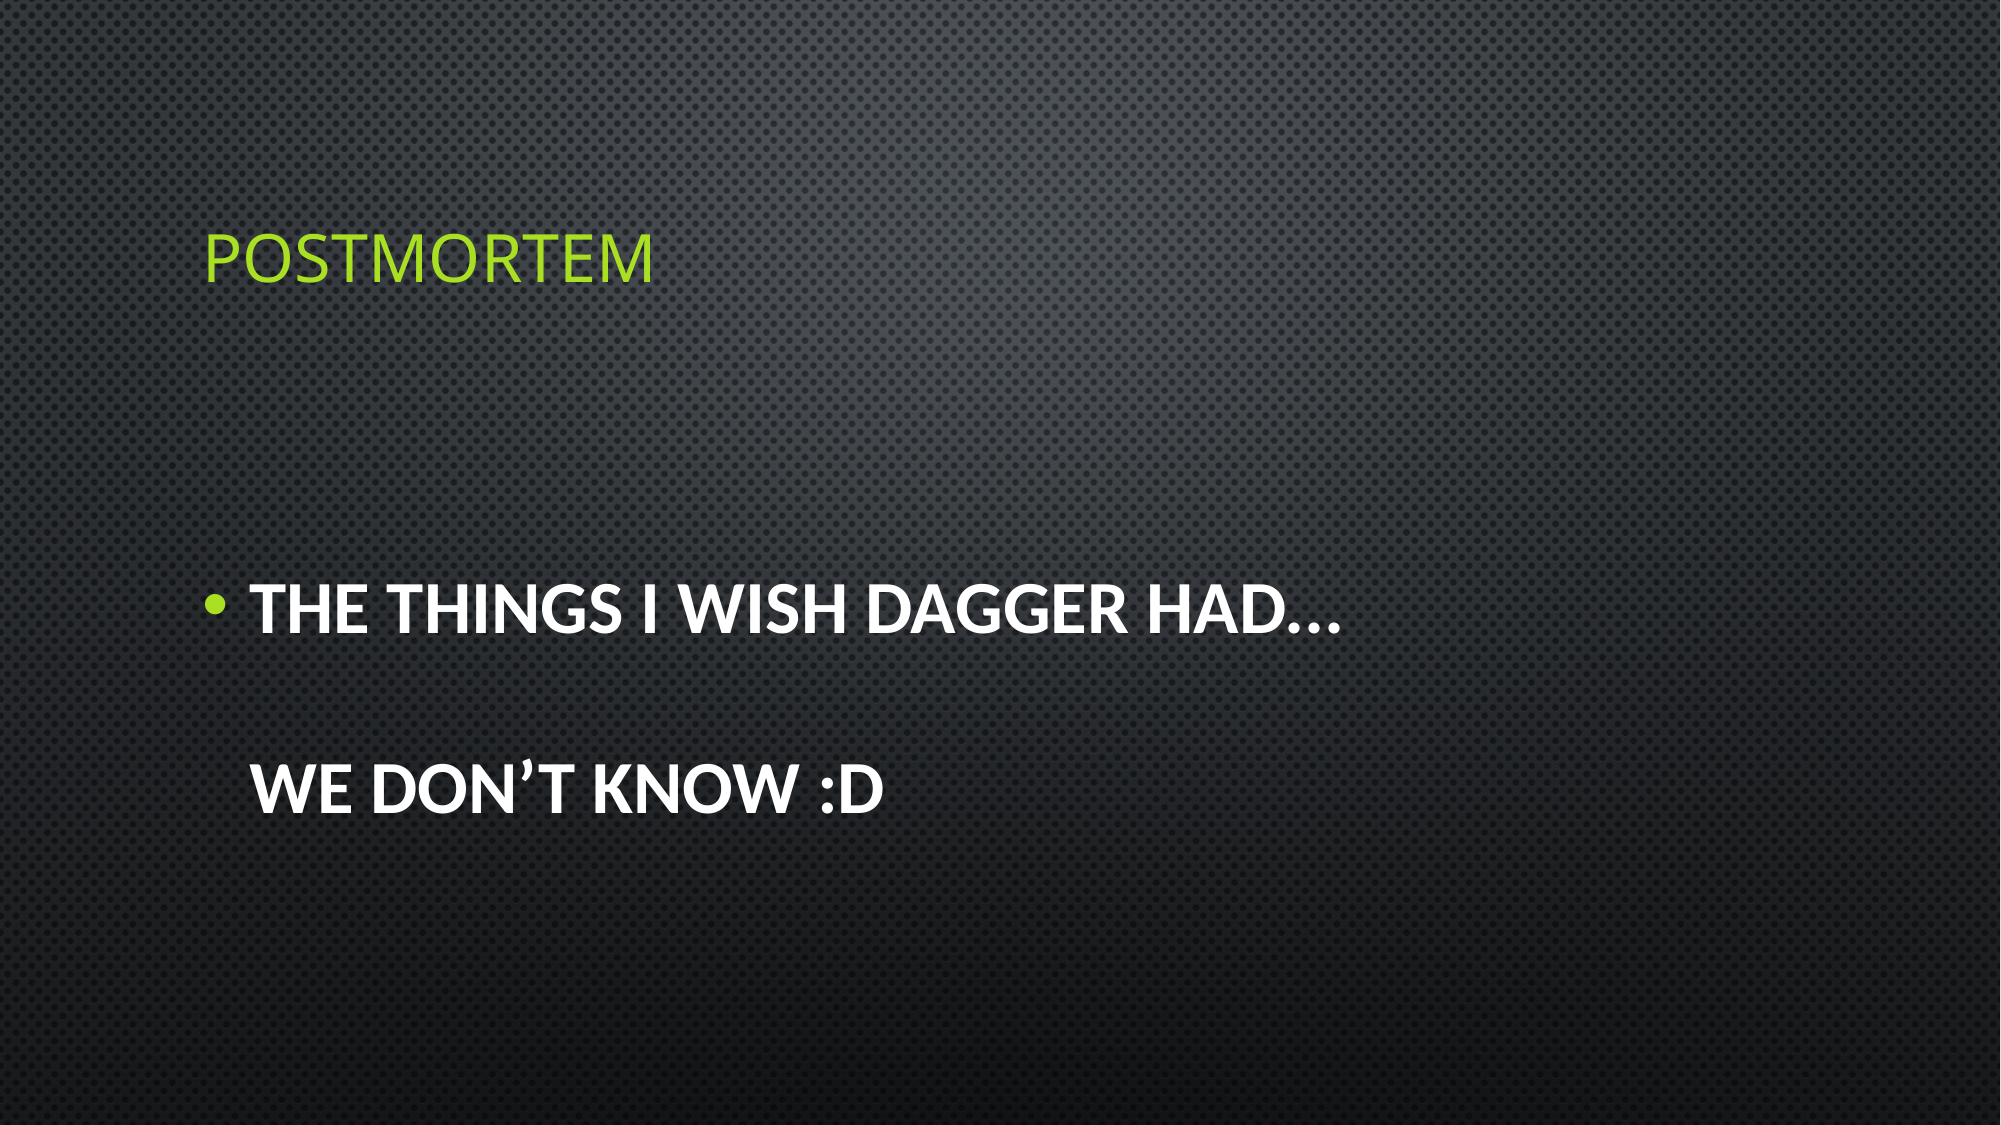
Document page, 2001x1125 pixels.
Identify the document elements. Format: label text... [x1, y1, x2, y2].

picture [0, 0, 2001, 1125]
title POSTMORTEM [187, 99, 1813, 413]
list The things I wish Dagger had... We don’t know :D [187, 437, 1813, 950]
